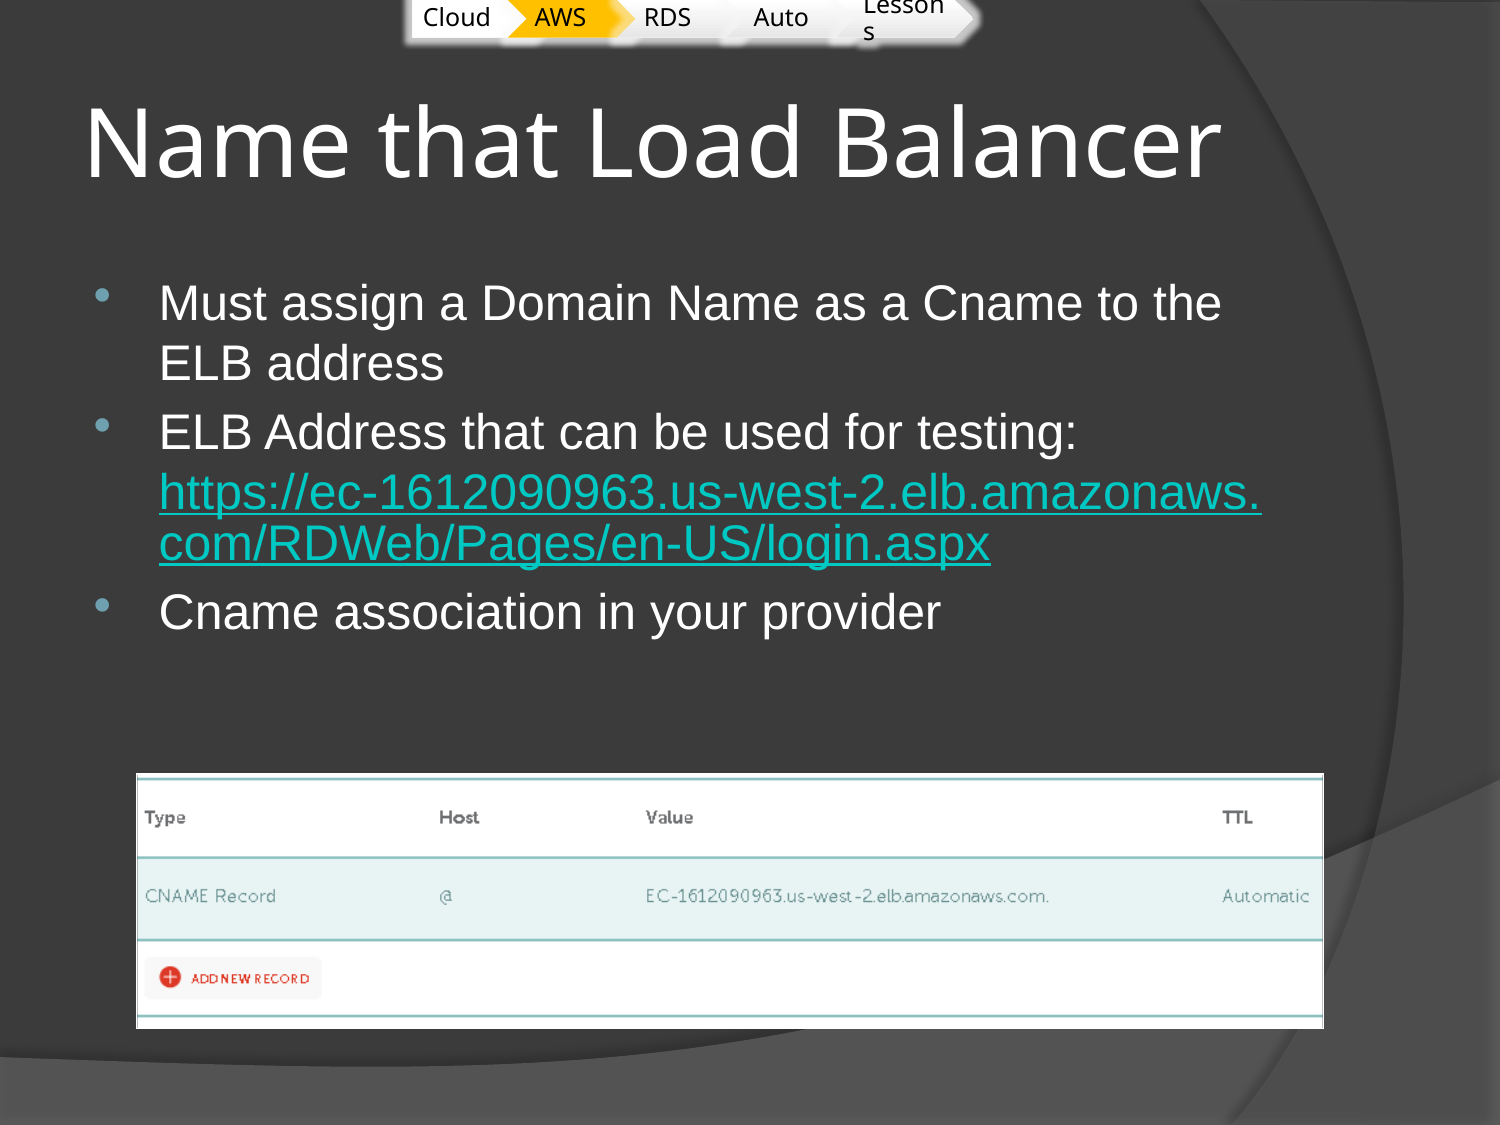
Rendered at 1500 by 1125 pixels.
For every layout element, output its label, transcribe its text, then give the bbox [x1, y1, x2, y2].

list Must assign a Domain Name as a Cname to the ELB address ELB Address that can be used for testing: https://ec-1612090963.us-west-2.elb.amazonaws.com/RDWeb/Pages/en-US/login.aspx Cname association in your provider [75, 262, 1300, 1005]
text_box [412, 0, 988, 38]
title Name that Load Balancer [75, 45, 1300, 233]
picture [137, 774, 1323, 1028]
